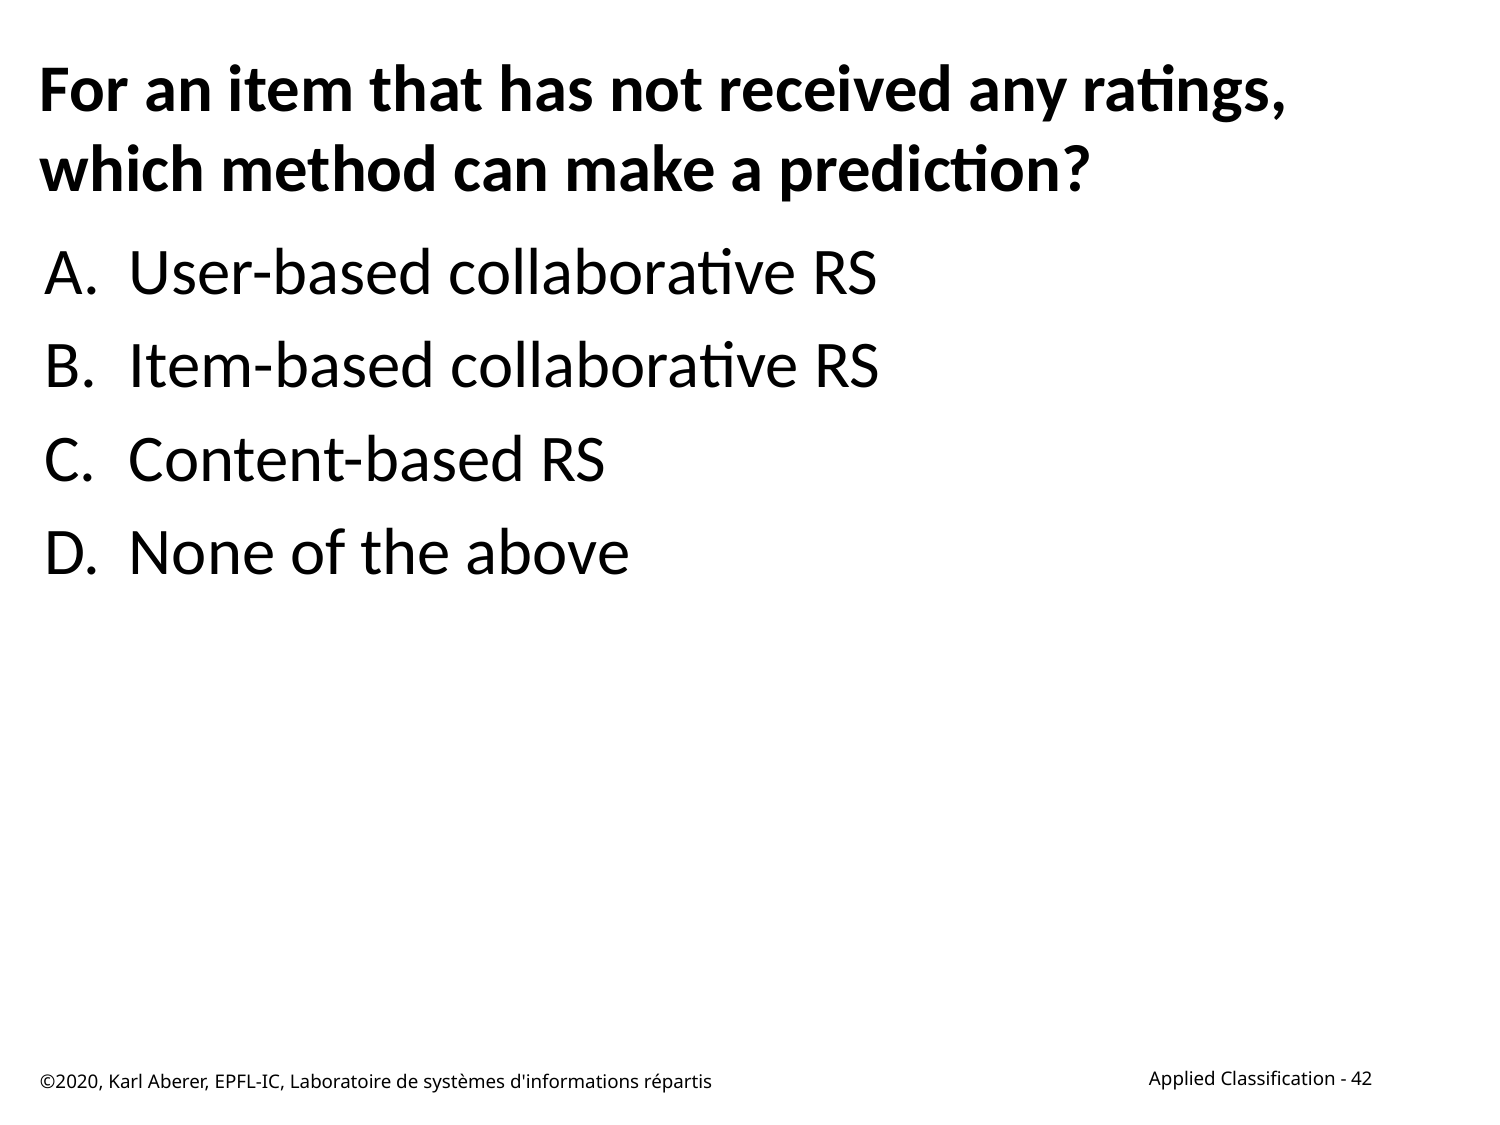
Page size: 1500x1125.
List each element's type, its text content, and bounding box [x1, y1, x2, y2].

footer ©2020, Karl Aberer, EPFL-IC, Laboratoire de systèmes d'informations répartis [24, 1062, 988, 1101]
title For an item that has not received any ratings, which method can make a prediction? [24, 49, 1388, 201]
list User-based collaborative RS Item-based collaborative RS Content-based RS None of the above [29, 219, 1393, 1046]
